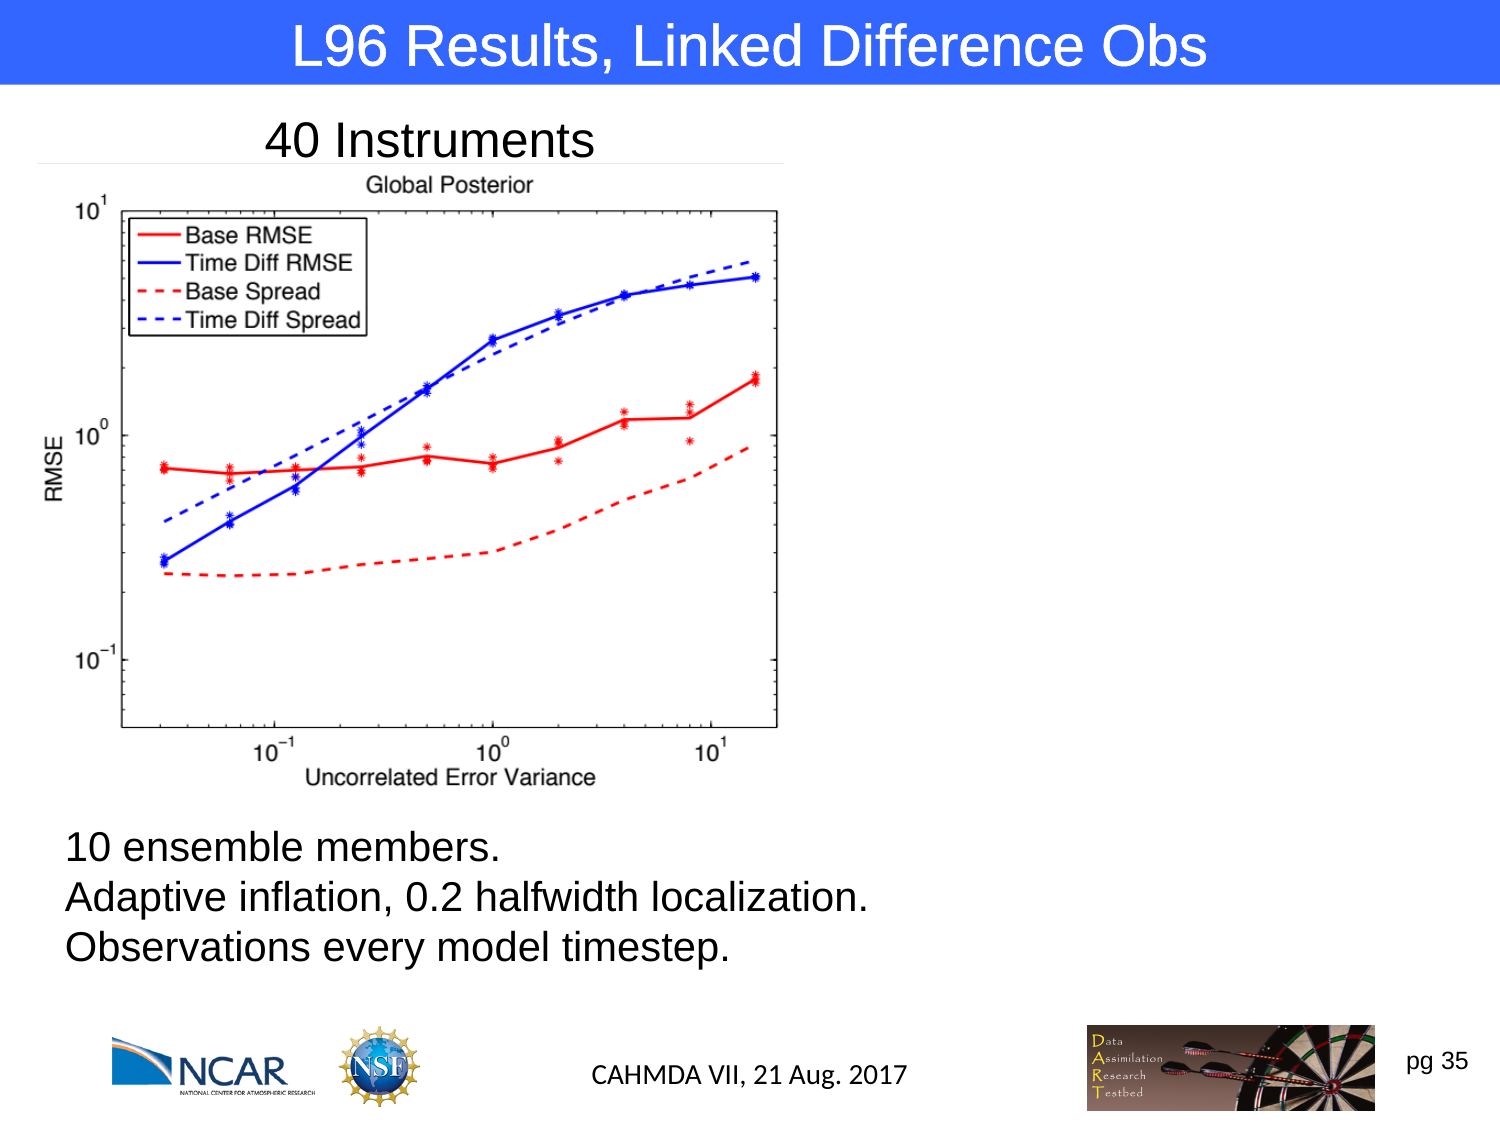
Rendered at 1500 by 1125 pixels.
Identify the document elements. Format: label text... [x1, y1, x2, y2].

picture [112, 1037, 315, 1095]
text_box 40 Instruments [249, 99, 613, 160]
text_box L96 Results, Linked Difference Obs [0, 0, 1500, 85]
picture [1087, 1025, 1375, 1111]
text_box 10 ensemble members. Adaptive inflation, 0.2 halfwidth localization. Observations every model timestep. [49, 812, 1400, 978]
picture [37, 162, 785, 792]
footer CAHMDA VII, 21 Aug. 2017 [512, 1042, 988, 1103]
picture [337, 1024, 421, 1108]
